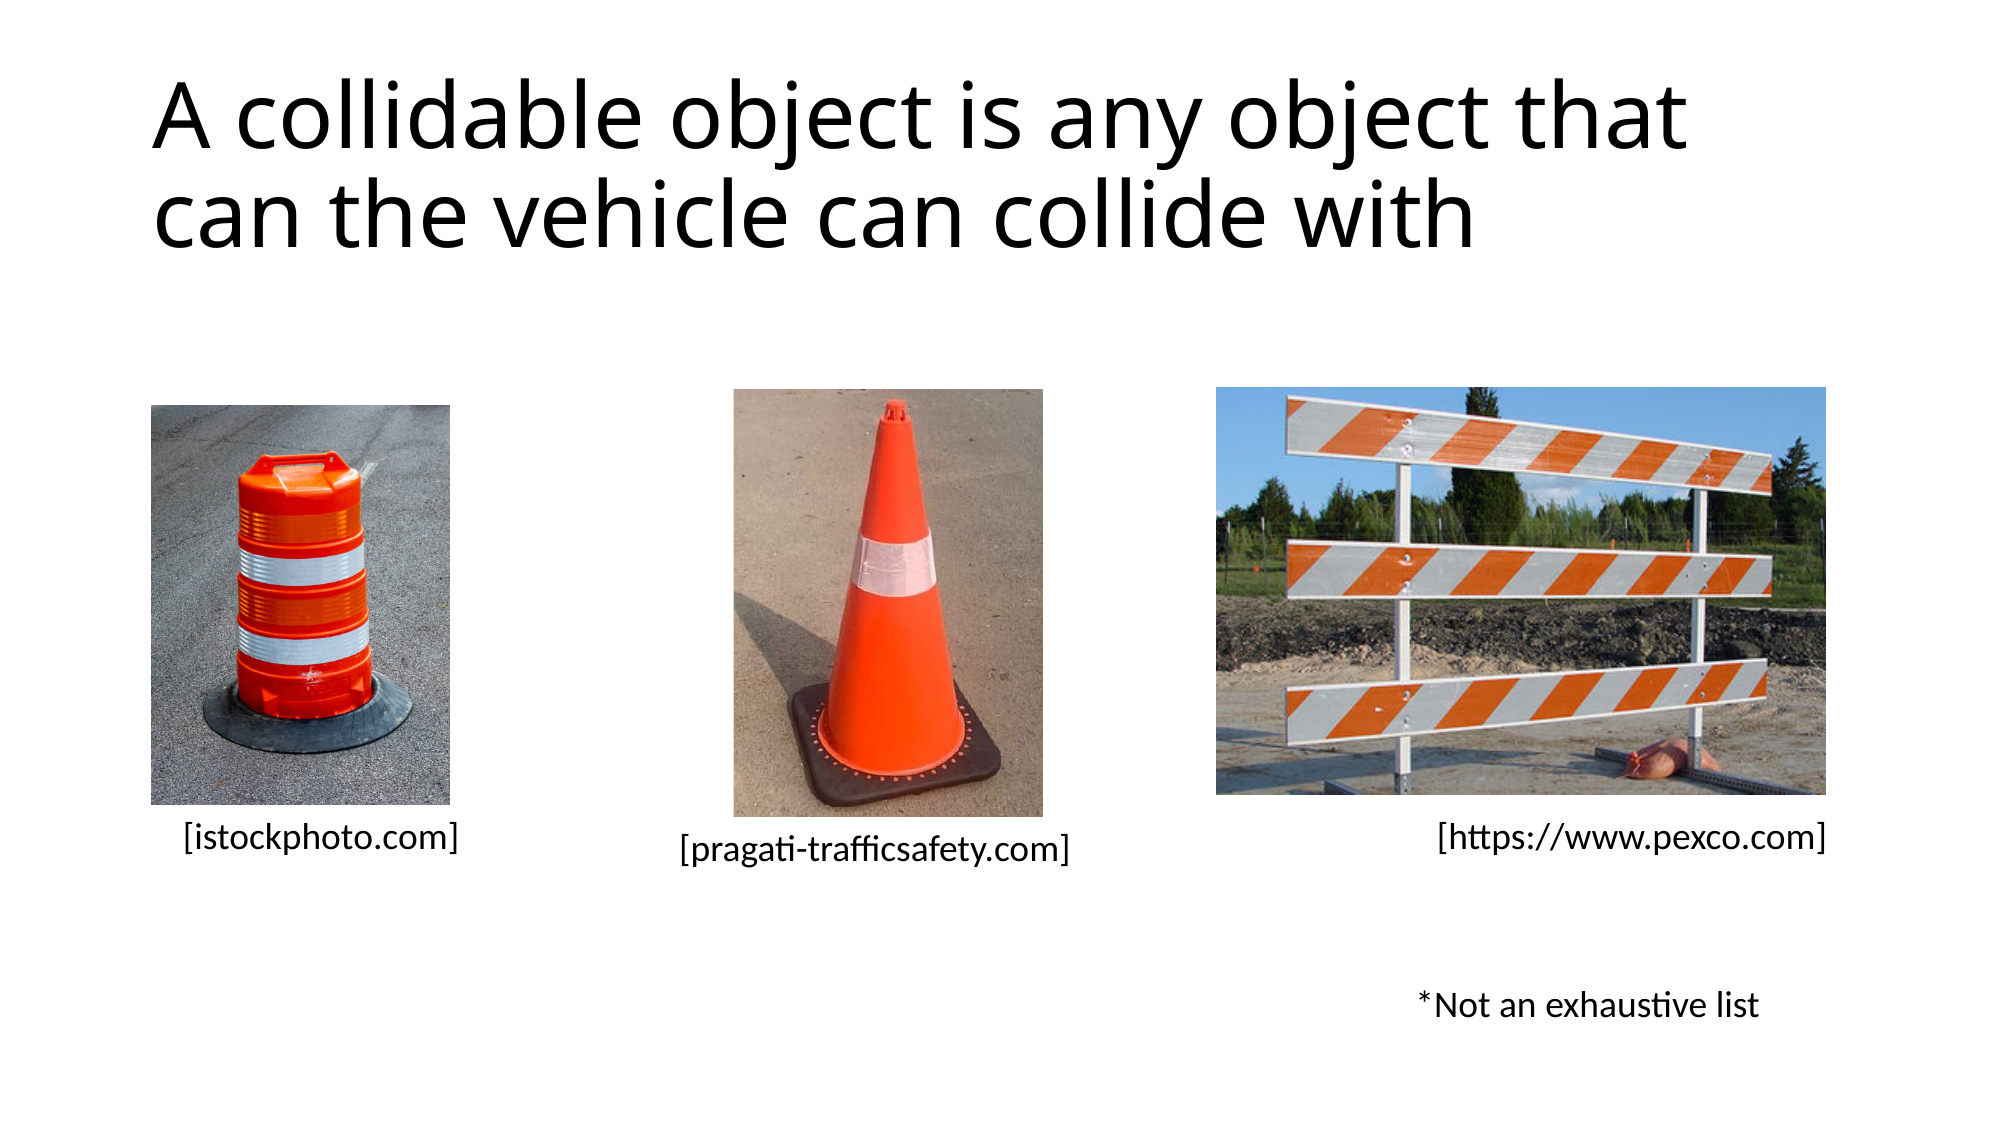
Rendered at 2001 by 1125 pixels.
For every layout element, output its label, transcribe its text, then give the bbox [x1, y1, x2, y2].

picture [150, 405, 450, 805]
text_box [https://www.pexco.com] [1422, 805, 2000, 865]
picture [733, 389, 1043, 817]
text_box [istockphoto.com] [168, 804, 475, 865]
text_box *Not an exhaustive list [1400, 972, 2000, 1033]
title A collidable object is any object that can the vehicle can collide with [137, 59, 1863, 278]
picture [1216, 387, 1826, 795]
text_box [pragati-trafficsafety.com] [664, 816, 1665, 876]
